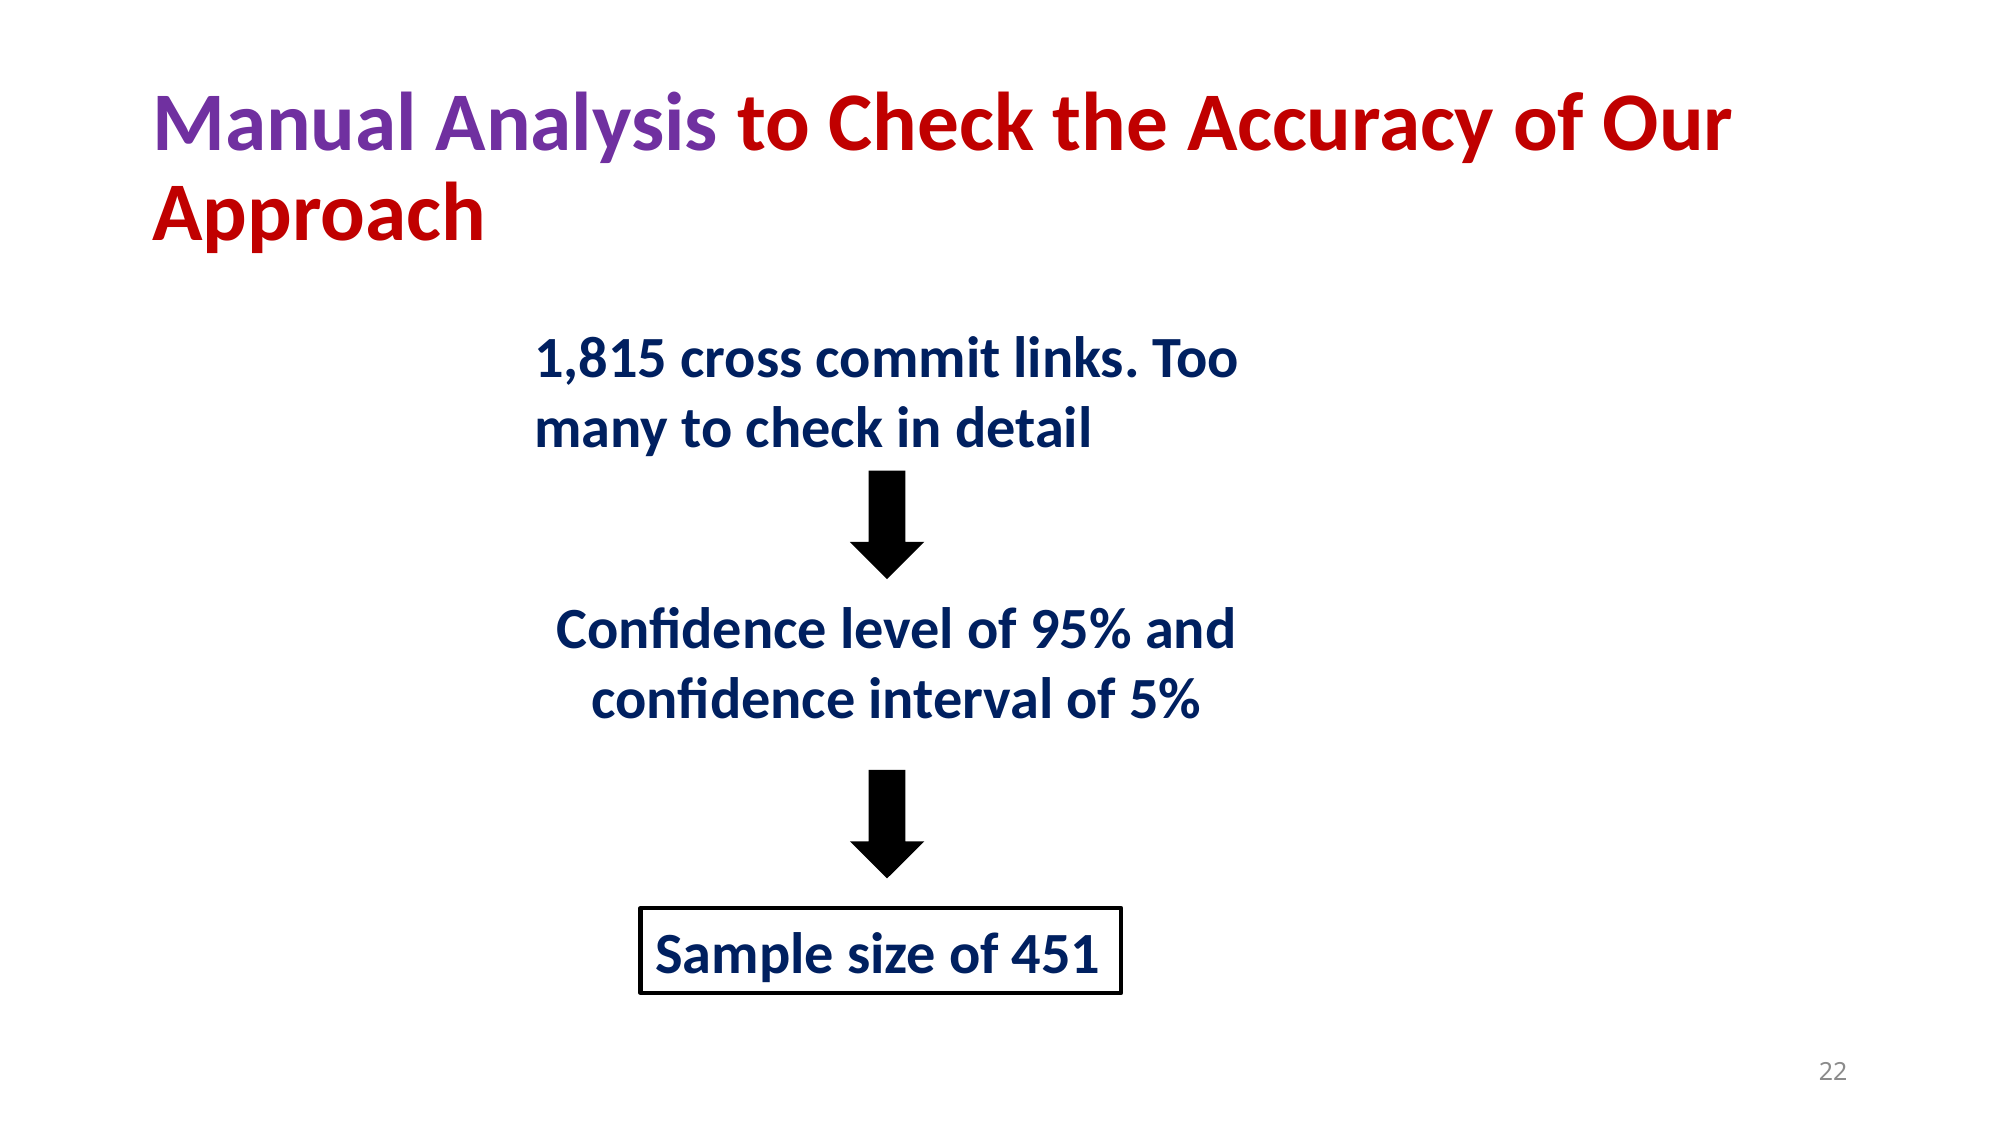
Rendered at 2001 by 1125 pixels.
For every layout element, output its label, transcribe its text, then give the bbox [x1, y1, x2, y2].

text_box 1,815 cross commit links. Too many to check in detail [519, 311, 1289, 467]
text_box [849, 470, 925, 580]
title Manual Analysis to Check the Accuracy of Our Approach [137, 59, 1863, 278]
slide_number 22 [1412, 1042, 1863, 1103]
text_box [849, 769, 925, 879]
text_box Conﬁdence level of 95% and conﬁdence interval of 5% [511, 583, 1282, 738]
text_box Sample size of 451 [640, 908, 1122, 993]
